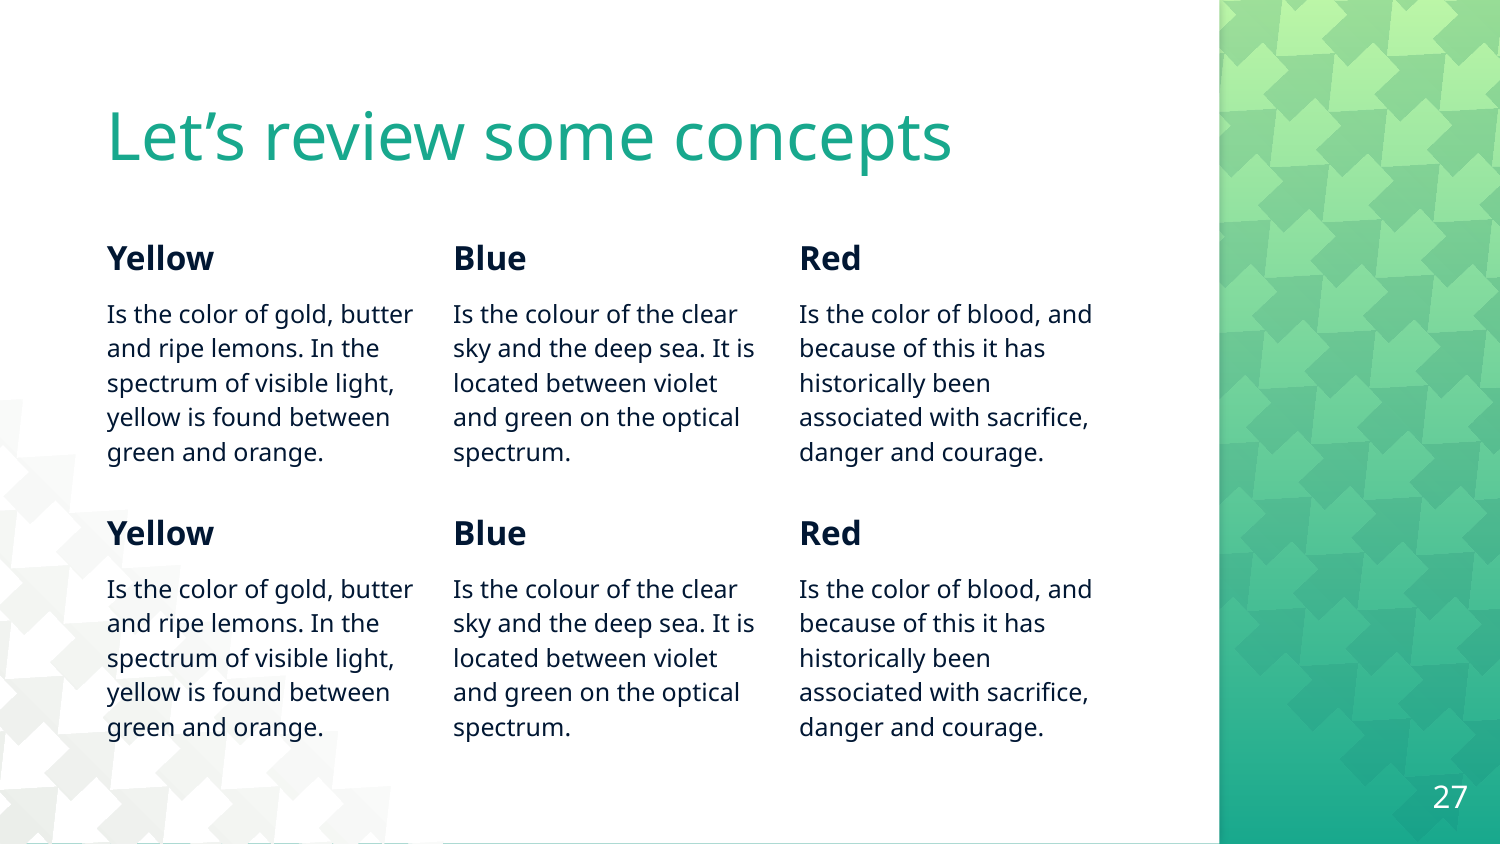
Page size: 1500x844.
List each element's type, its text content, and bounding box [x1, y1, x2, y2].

slide_number 27 [1378, 766, 1469, 832]
list Red Is the color of blood, and because of this it has historically been associated with sacrifice, danger and courage. [799, 231, 1113, 470]
list Yellow Is the color of gold, butter and ripe lemons. In the spectrum of visible light, yellow is found between green and orange. [106, 231, 421, 470]
list Blue Is the colour of the clear sky and the deep sea. It is located between violet and green on the optical spectrum. [453, 231, 767, 470]
list Blue Is the colour of the clear sky and the deep sea. It is located between violet and green on the optical spectrum. [453, 506, 767, 745]
list Red Is the color of blood, and because of this it has historically been associated with sacrifice, danger and courage. [799, 506, 1113, 745]
title Let’s review some concepts [106, 103, 1113, 175]
list Yellow Is the color of gold, butter and ripe lemons. In the spectrum of visible light, yellow is found between green and orange. [106, 506, 421, 745]
